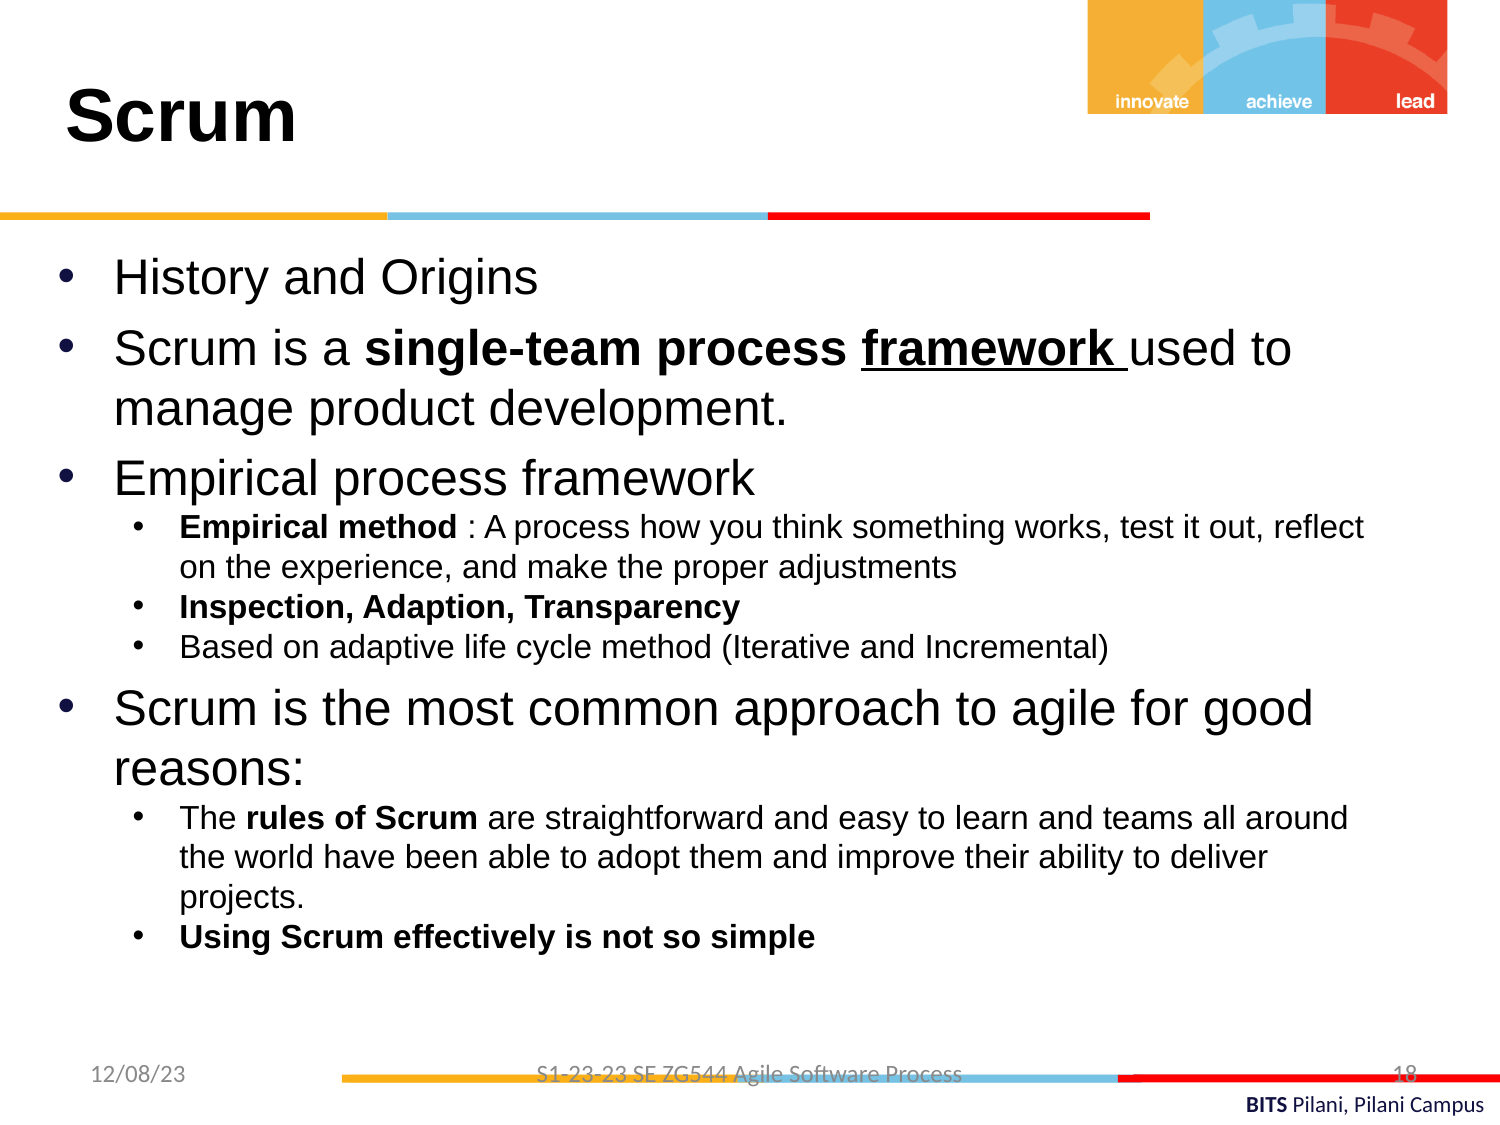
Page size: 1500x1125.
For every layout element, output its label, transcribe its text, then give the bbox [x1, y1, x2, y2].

picture [1087, 0, 1448, 114]
slide_number 18 [1382, 1051, 1426, 1094]
text_box 12/08/23 [82, 1050, 418, 1095]
text_box S1-23-23 SE ZG544 Agile Software Process [519, 1050, 980, 1095]
list History and Origins Scrum is a single-team process framework used to manage product development. Empirical process framework Empirical method : A process how you think something works, test it out, reflect on the experience, and make the proper adjustments Inspection, Adaption, Transparency Based on adaptive life cycle method (Iterative and Incremental) Scrum is the most common approach to agile for good reasons: The rules of Scrum are straightforward and easy to learn and teams all around the world have been able to adopt them and improve their ability to deliver projects. Using Scrum effectively is not so simple [49, 236, 1401, 1063]
text_box Scrum [57, 24, 1080, 213]
